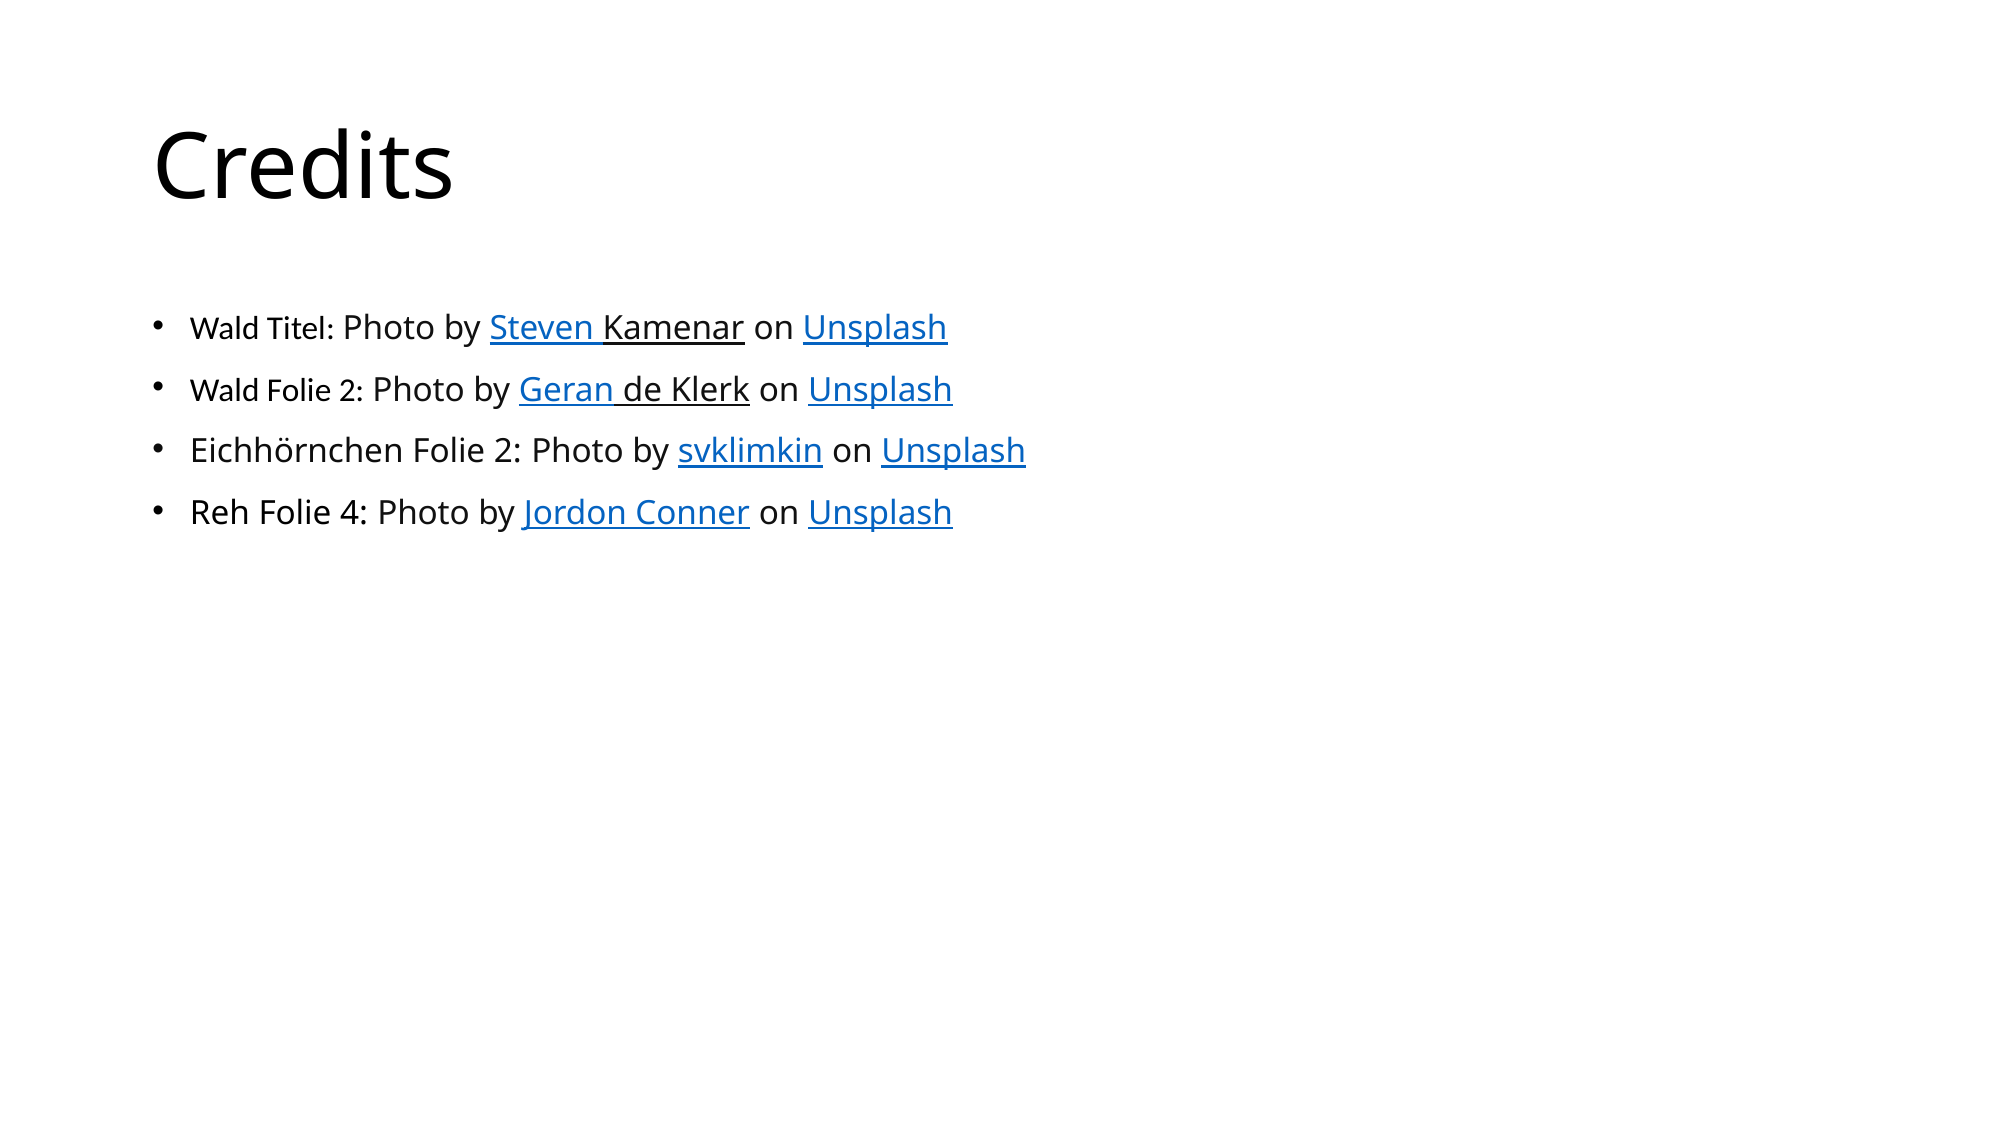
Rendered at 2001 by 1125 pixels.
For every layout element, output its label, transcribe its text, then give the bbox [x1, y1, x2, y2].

title Credits [137, 59, 1863, 278]
list Wald Titel: Photo by Steven Kamenar on Unsplash Wald Folie 2: Photo by Geran de Klerk on Unsplash Eichhörnchen Folie 2: Photo by svklimkin on Unsplash Reh Folie 4: Photo by Jordon Conner on Unsplash [137, 299, 1863, 1014]
